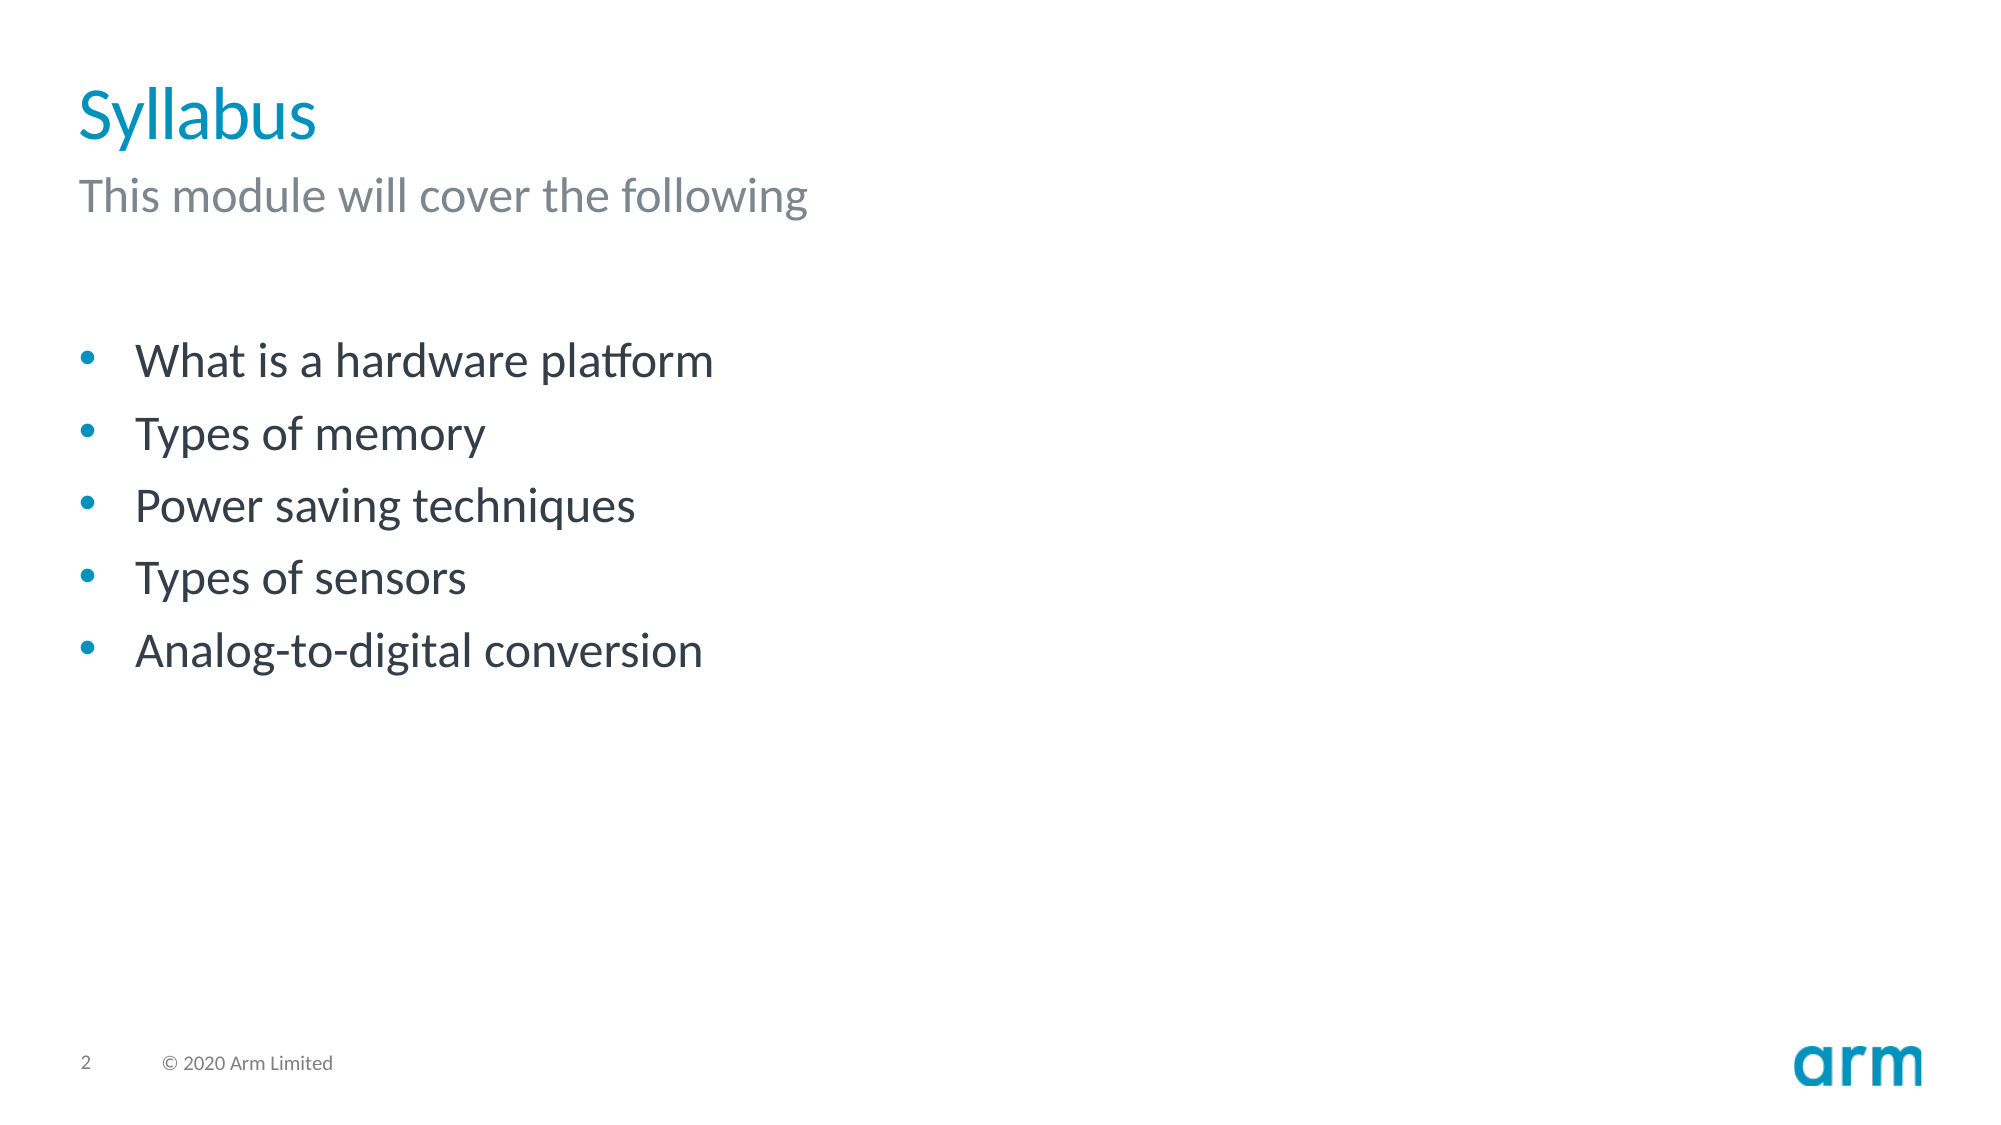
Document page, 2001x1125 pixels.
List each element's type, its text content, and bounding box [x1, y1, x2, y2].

list What is a hardware platform Types of memory Power saving techniques Types of sensors Analog-to-digital conversion [78, 254, 1922, 926]
title Syllabus [78, 78, 1922, 162]
list This module will cover the following [78, 162, 1922, 220]
